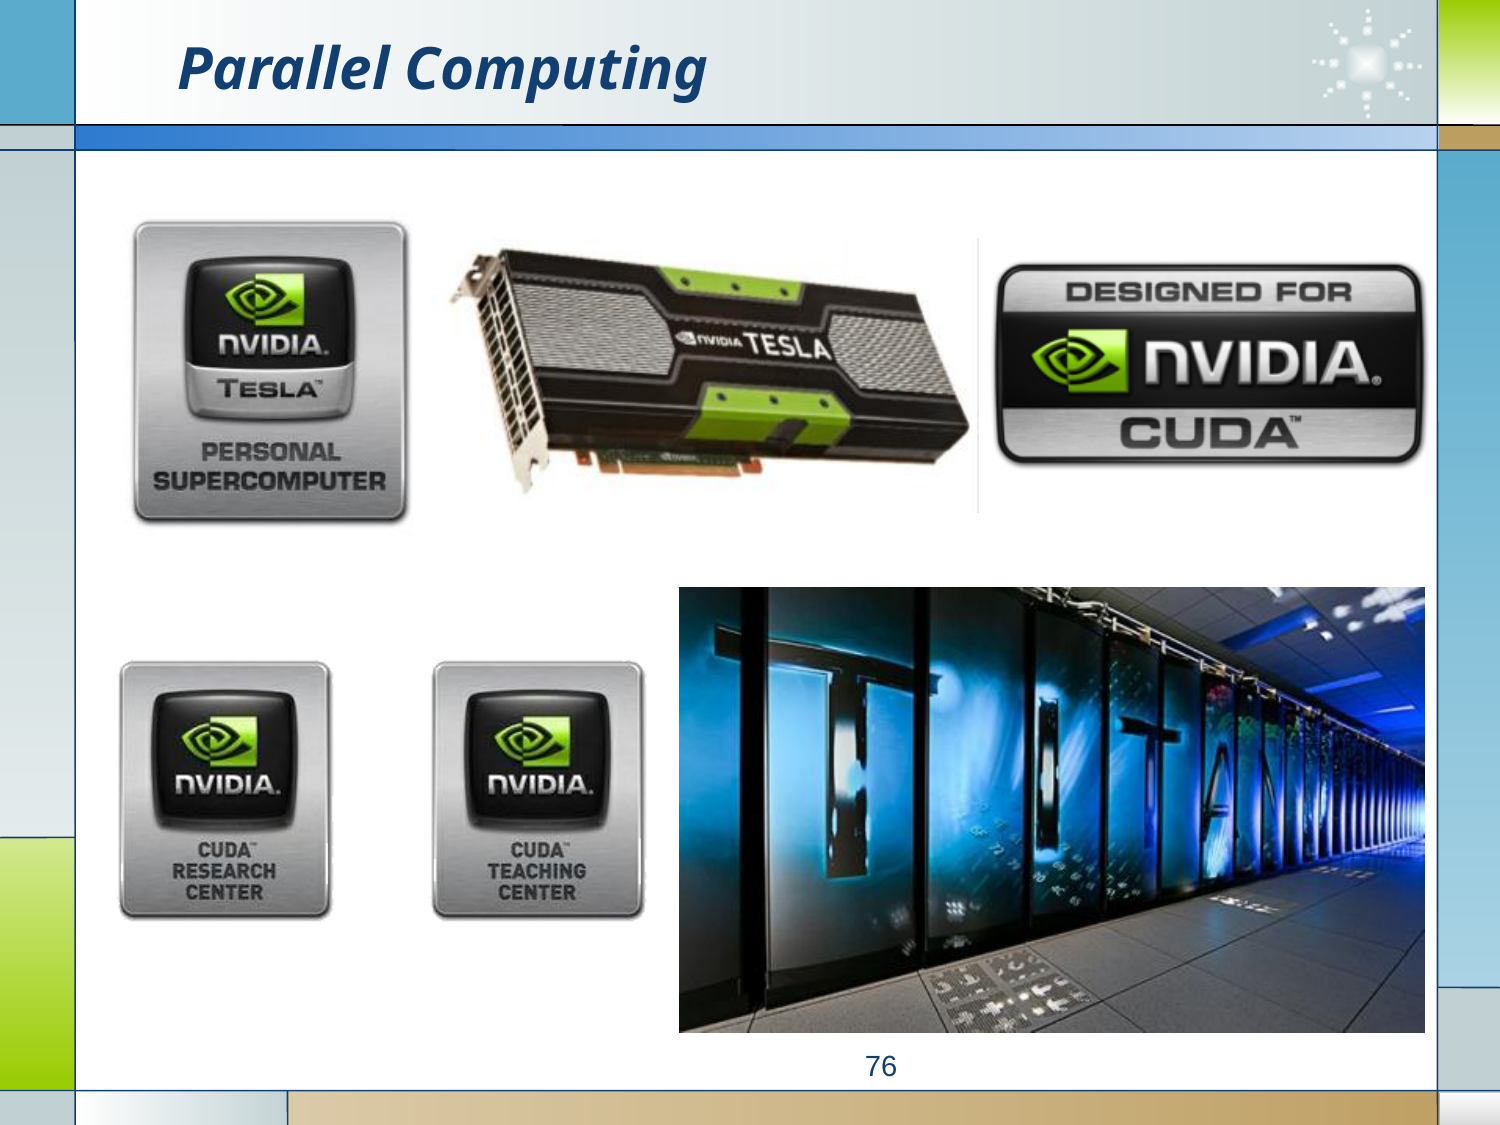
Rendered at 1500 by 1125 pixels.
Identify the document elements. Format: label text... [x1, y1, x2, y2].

slide_number 76 [562, 1039, 913, 1081]
title Parallel Computing [363, 19, 1263, 113]
picture [679, 587, 1426, 1033]
text_box [25, 0, 363, 191]
picture [98, 621, 669, 958]
picture [728, 815, 733, 840]
picture [87, 174, 1471, 569]
